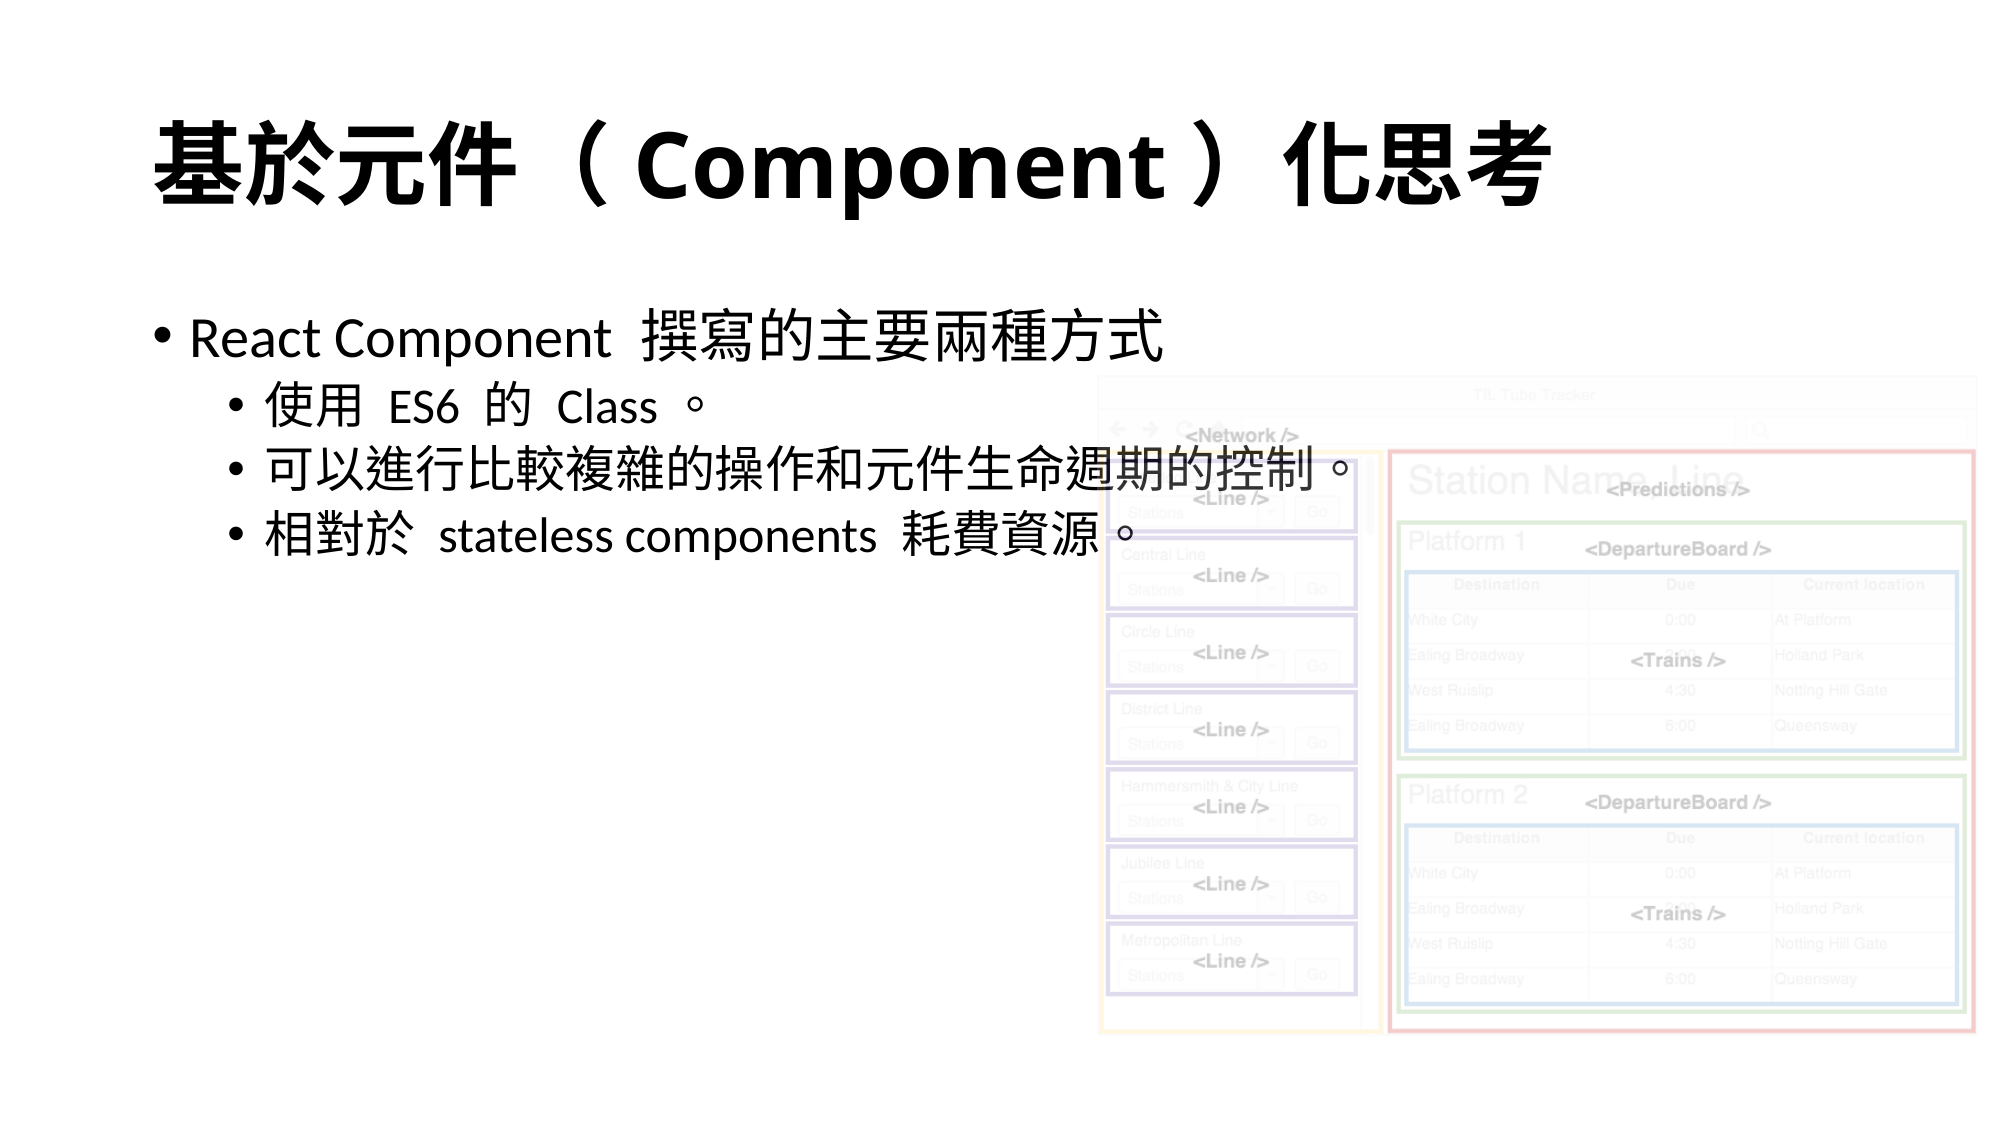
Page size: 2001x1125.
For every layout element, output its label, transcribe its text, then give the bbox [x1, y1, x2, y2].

list React Component 撰寫的主要兩種方式 使用 ES6 的 Class。 可以進行比較複雜的操作和元件生命週期的控制。 相對於 stateless components 耗費資源。 [137, 299, 1863, 1014]
title 基於元件（Component）化思考 [137, 59, 1863, 278]
picture [1097, 375, 1978, 1036]
